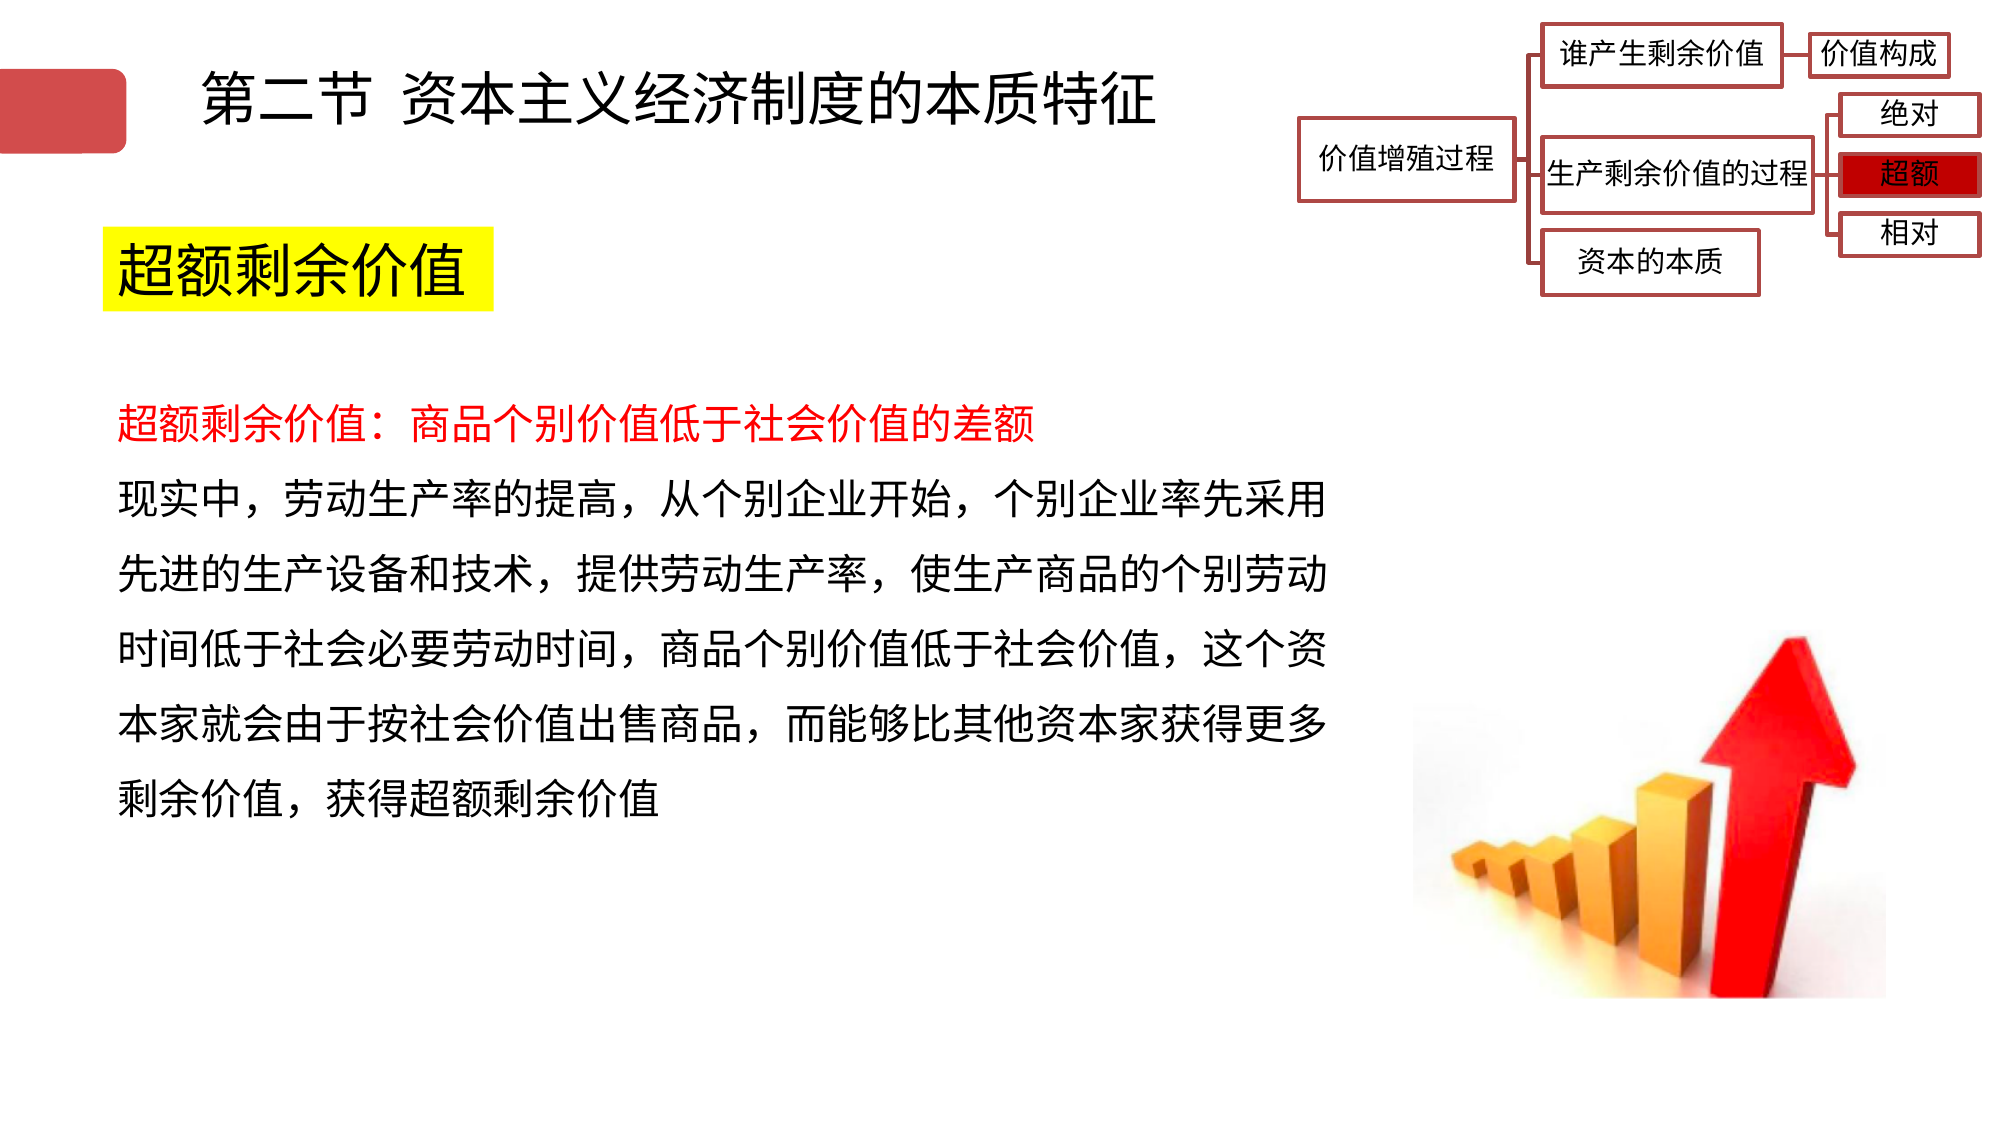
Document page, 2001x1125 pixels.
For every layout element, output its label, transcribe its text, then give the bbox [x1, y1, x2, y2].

picture [1413, 618, 1887, 999]
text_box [1298, 8, 1981, 311]
text_box 超额剩余价值 [102, 226, 494, 312]
text_box 第二节 资本主义经济制度的本质特征 [184, 54, 1213, 161]
text_box 4.2.2.1剩余价值生产的基本方法 [0, 0, 1028, 105]
text_box 超额剩余价值：商品个别价值低于社会价值的差额 现实中，劳动生产率的提高，从个别企业开始，个别企业率先采用先进的生产设备和技术，提供劳动生产率，使生产商品的个别劳动时间低于社会必要劳动时间，商品个别价值低于社会价值，这个资本家就会由于按社会价值出售商品，而能够比其他资本家获得更多剩余价值，获得超额剩余价值 [102, 365, 1378, 831]
